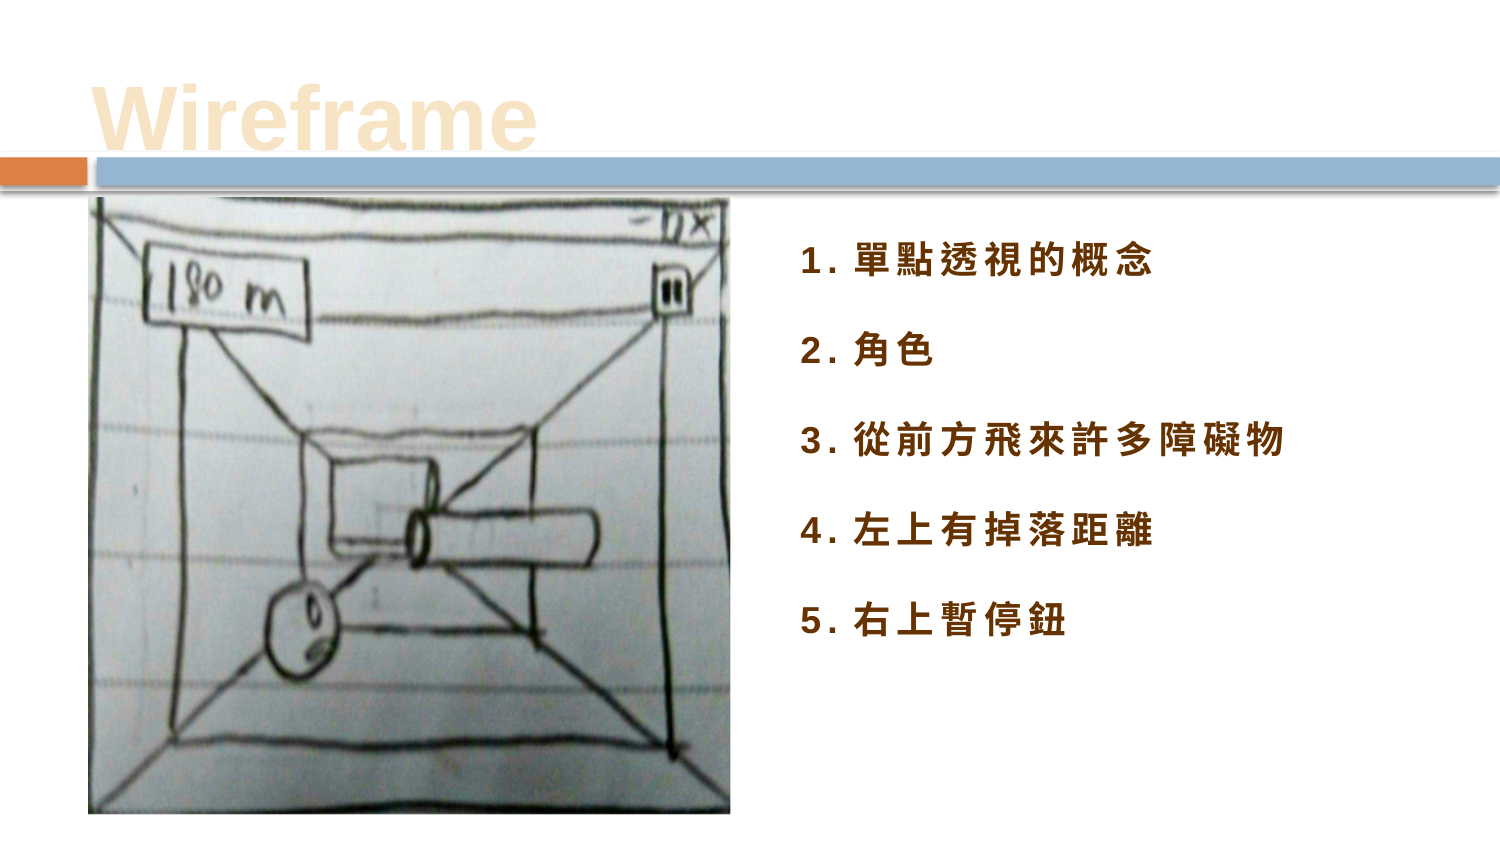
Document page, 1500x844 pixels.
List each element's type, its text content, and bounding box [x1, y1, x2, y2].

picture [88, 197, 734, 820]
list 1.單點透視的概念 2.角色 3.從前方飛來許多障礙物 4.左上有掉落距離 5.右上暫停鈕 [785, 221, 1442, 782]
title Wireframe [76, 43, 1475, 138]
